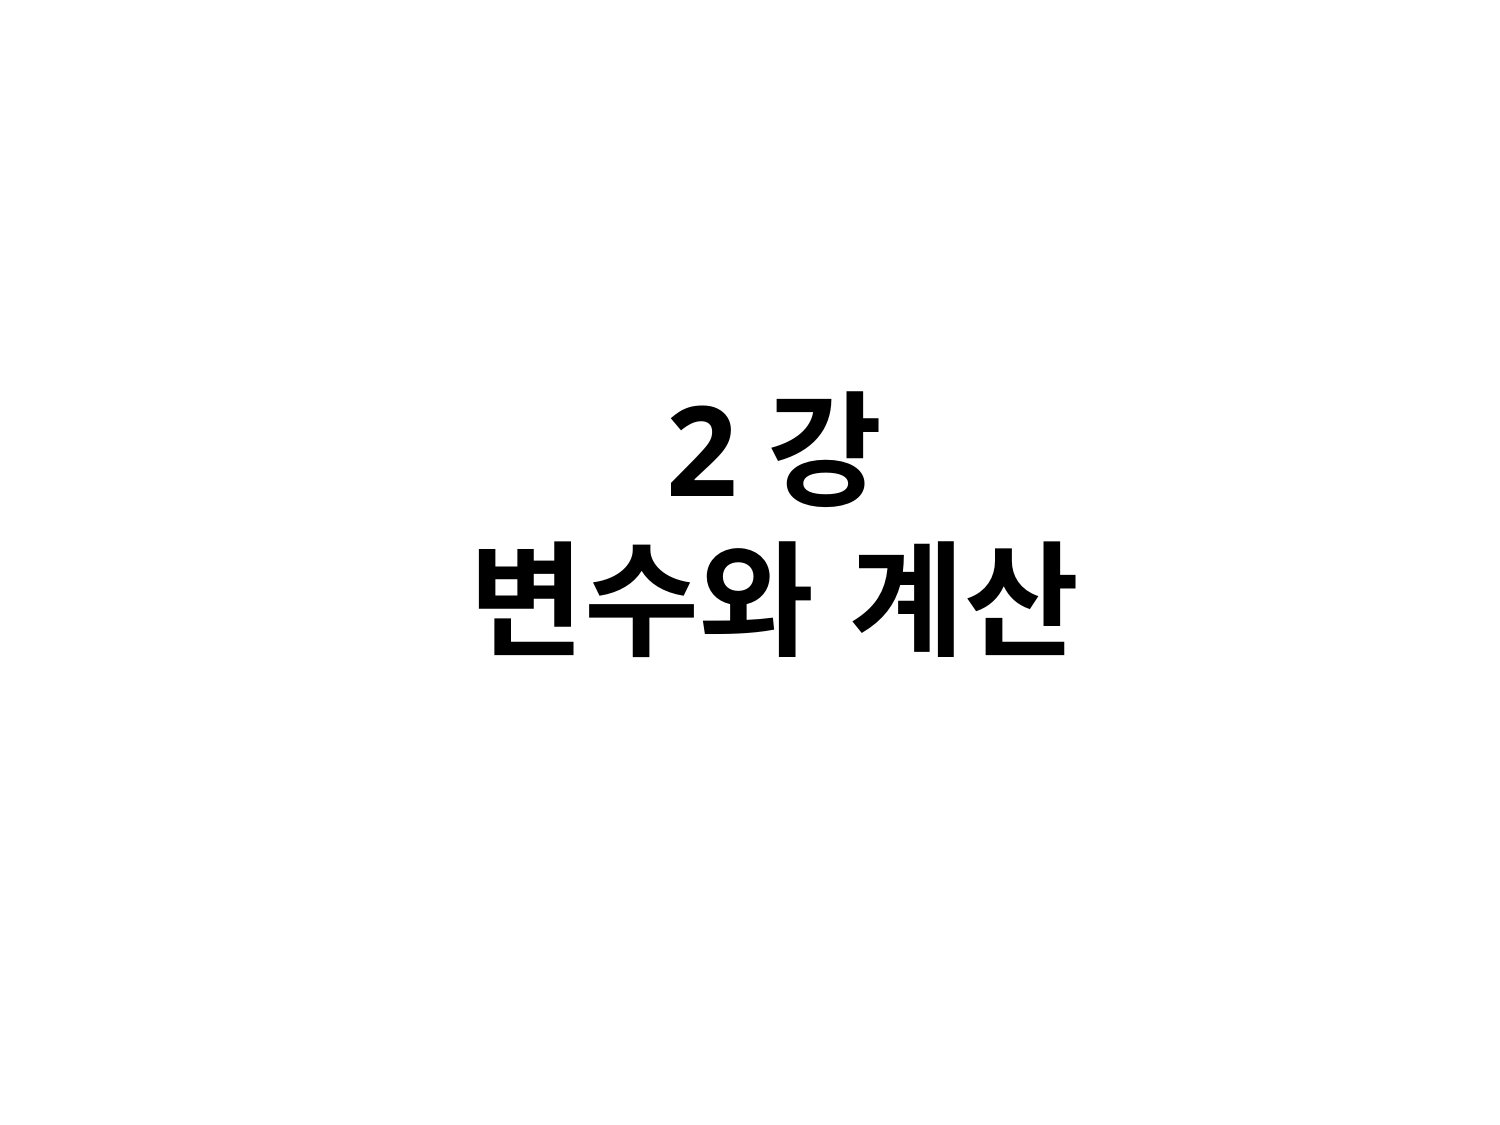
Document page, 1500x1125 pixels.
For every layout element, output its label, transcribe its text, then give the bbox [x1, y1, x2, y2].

title 2강 변수와 계산 [59, 375, 1490, 669]
